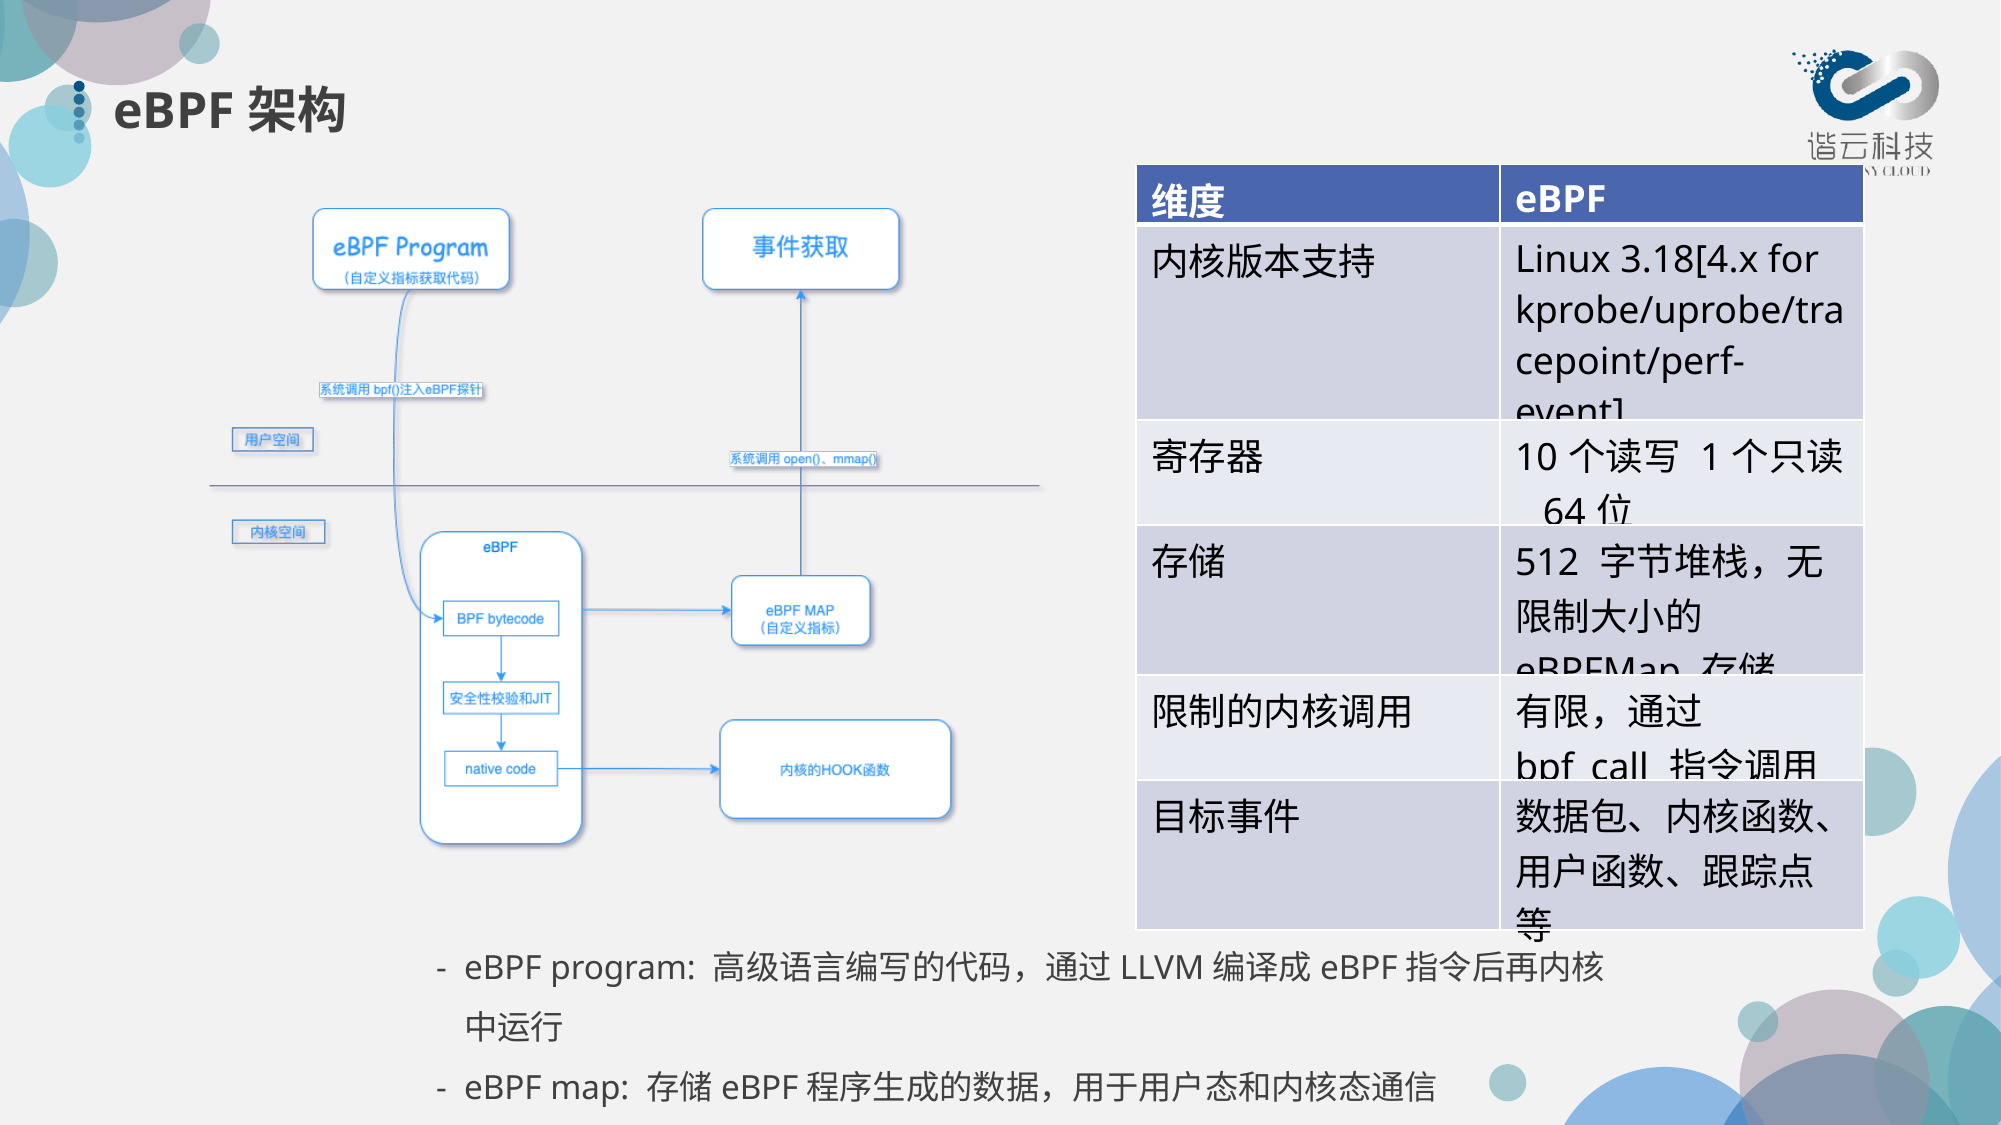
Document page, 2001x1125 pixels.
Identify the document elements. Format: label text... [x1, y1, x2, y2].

table_header eBPF [1501, 165, 1863, 222]
table_header 维度 [1137, 165, 1499, 222]
table_cell 512 字节堆栈，无限制大小的 eBPFMap 存储 [1501, 526, 1863, 674]
table_cell 目标事件 [1137, 781, 1499, 929]
title eBPF架构 [98, 77, 1233, 147]
table_cell 有限，通过 bpf_call 指令调用 [1501, 676, 1863, 779]
table_cell 内核版本支持 [1137, 227, 1499, 419]
table_cell 寄存器 [1137, 421, 1499, 524]
picture [1792, 49, 1939, 176]
text_box - eBPF program: 高级语言编写的代码，通过LLVM编译成eBPF指令后再内核中运行 - eBPF map: 存储eBPF程序生成的数据，用于用户态和内核态通信 [421, 918, 1628, 1125]
table_cell 数据包、内核函数、用户函数、跟踪点等 [1501, 781, 1863, 929]
table_cell 限制的内核调用 [1137, 676, 1499, 779]
table_cell Linux 3.18[4.x for kprobe/uprobe/tracepoint/perf-event] [1501, 227, 1863, 419]
table_cell 10个读写 1个只读 64位 [1501, 421, 1863, 524]
table_cell 存储 [1137, 526, 1499, 674]
picture [209, 208, 1054, 857]
